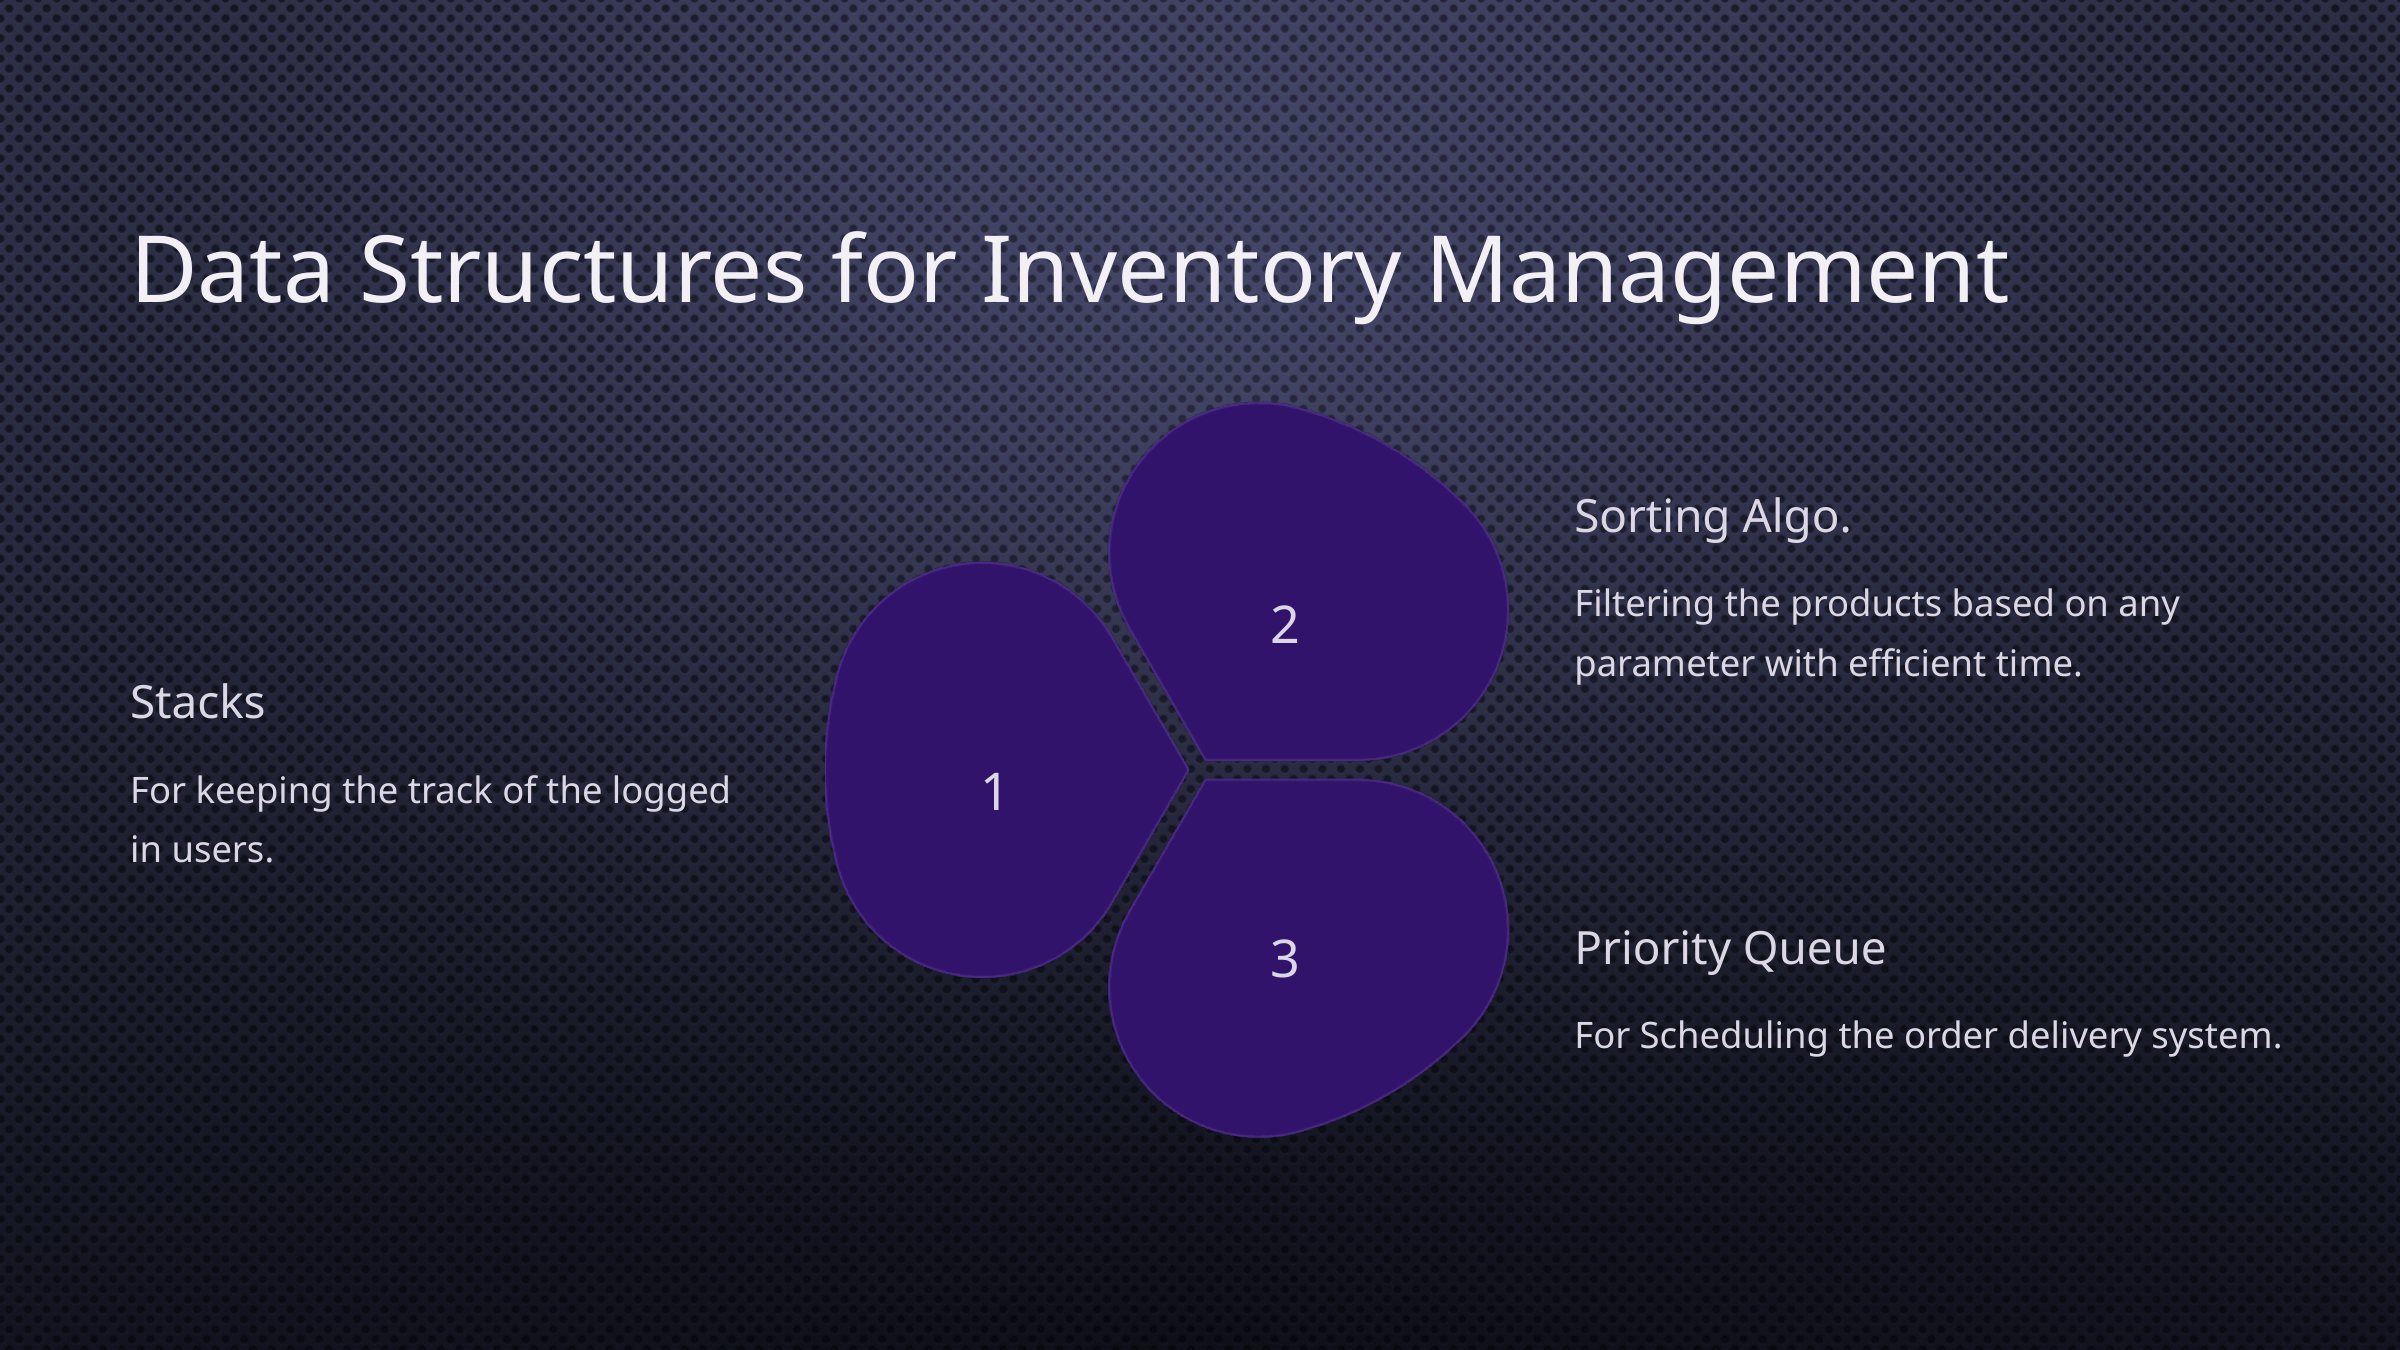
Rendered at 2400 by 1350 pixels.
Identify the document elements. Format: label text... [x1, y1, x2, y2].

text_box Sorting Algo. [1575, 484, 2040, 543]
text_box Stacks [130, 670, 596, 729]
text_box For Scheduling the order delivery system. [1575, 996, 2270, 1057]
text_box Data Structures for Inventory Management [130, 205, 2139, 322]
text_box For keeping the track of the logged in users. [130, 751, 752, 871]
text_box Priority Queue [1575, 916, 2040, 975]
text_box Filtering the products based on any parameter with efficient time. [1575, 564, 2270, 684]
picture [825, 395, 1575, 1145]
